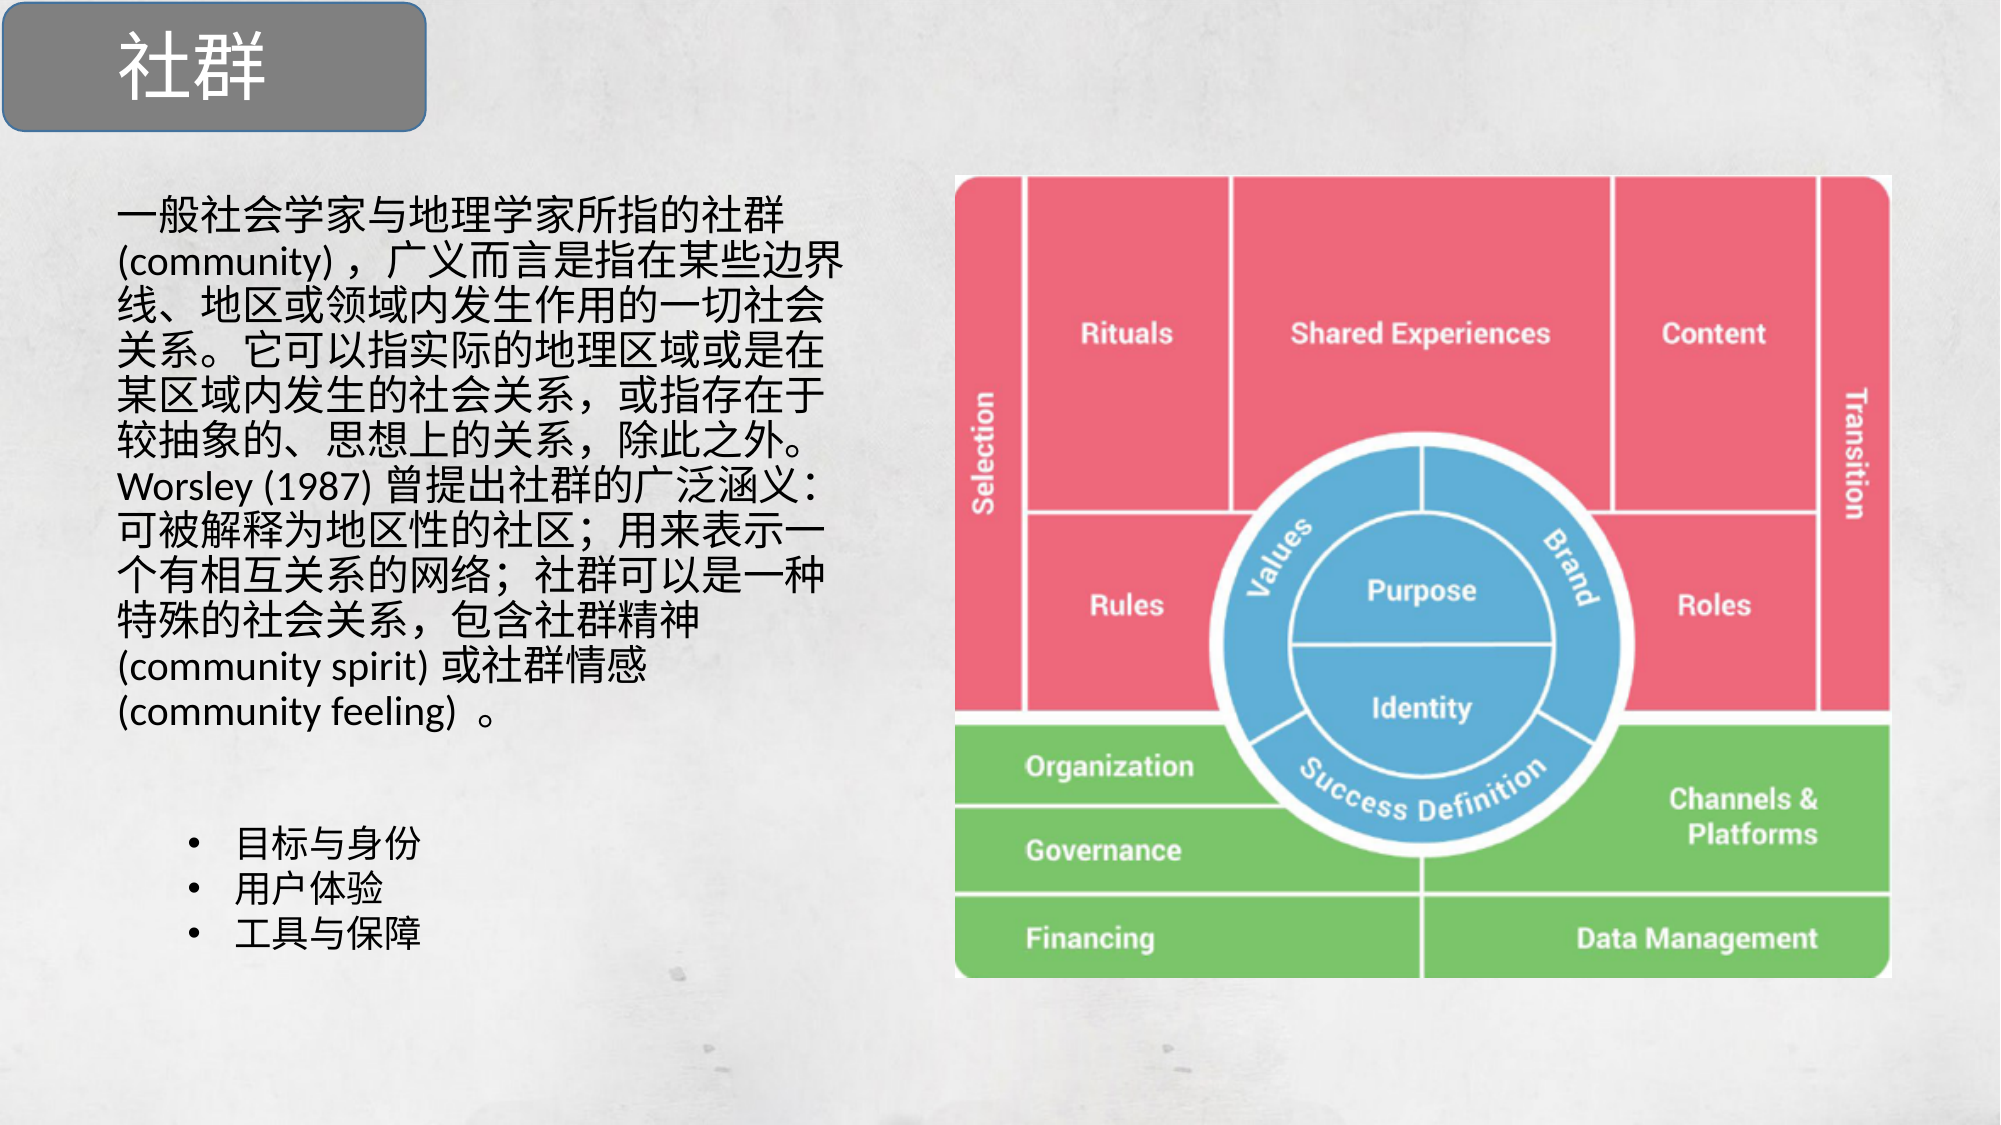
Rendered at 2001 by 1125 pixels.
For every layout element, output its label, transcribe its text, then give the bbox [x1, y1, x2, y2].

text_box [1, 1, 427, 133]
text_box 目标与身份 用户体验 工具与保障 [172, 812, 835, 963]
text_box 社群 [102, 22, 550, 112]
picture [0, 0, 2000, 1125]
text_box 一般社会学家与地理学家所指的社群(community)，广义而言是指在某些边界线、地区或领域内发生作用的一切社会关系。它可以指实际的地理区域或是在某区域内发生的社会关系，或指存在于较抽象的、思想上的关系，除此之外。Worsley (1987)曾提出社群的广泛涵义：可被解释为地区性的社区；用来表示一个有相互关系的网络；社群可以是一种特殊的社会关系，包含社群精神(community spirit)或社群情感(community feeling) 。 [102, 187, 861, 776]
